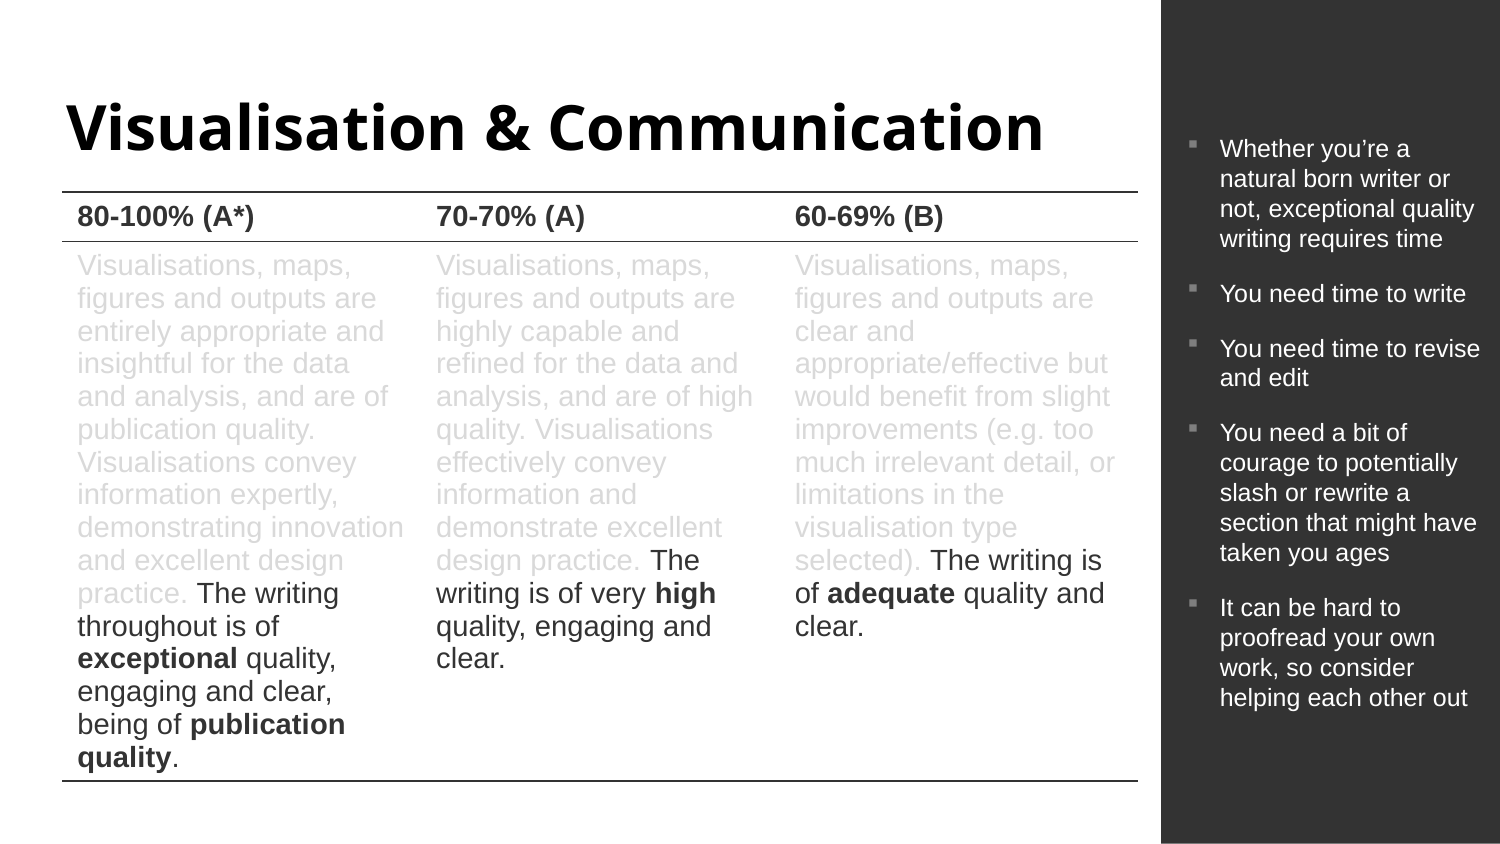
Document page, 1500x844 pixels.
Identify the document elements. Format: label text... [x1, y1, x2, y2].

table_header 60-69% (B) [780, 193, 1138, 241]
table_cell Visualisations, maps, figures and outputs are highly capable and refined for the data and analysis, and are of high quality. Visualisations effectively convey information and demonstrate excellent design practice. The writing is of very high quality, engaging and clear. [421, 242, 780, 780]
text_box Whether you’re a natural born writer or not, exceptional quality writing requires time You need time to write You need time to revise and edit You need a bit of courage to potentially slash or rewrite a section that might have taken you ages It can be hard to proofread your own work, so consider helping each other out [1159, 0, 1500, 844]
table_header 70-70% (A) [421, 193, 780, 241]
table_header 80-100% (A*) [62, 193, 421, 241]
title Visualisation & Communication [51, 72, 1159, 176]
table_cell Visualisations, maps, figures and outputs are clear and appropriate/effective but would benefit from slight improvements (e.g. too much irrelevant detail, or limitations in the visualisation type selected). The writing is of adequate quality and clear. [780, 242, 1138, 780]
table_cell Visualisations, maps, figures and outputs are entirely appropriate and insightful for the data and analysis, and are of publication quality. Visualisations convey information expertly, demonstrating innovation and excellent design practice. The writing throughout is of exceptional quality, engaging and clear, being of publication quality. [62, 242, 421, 780]
